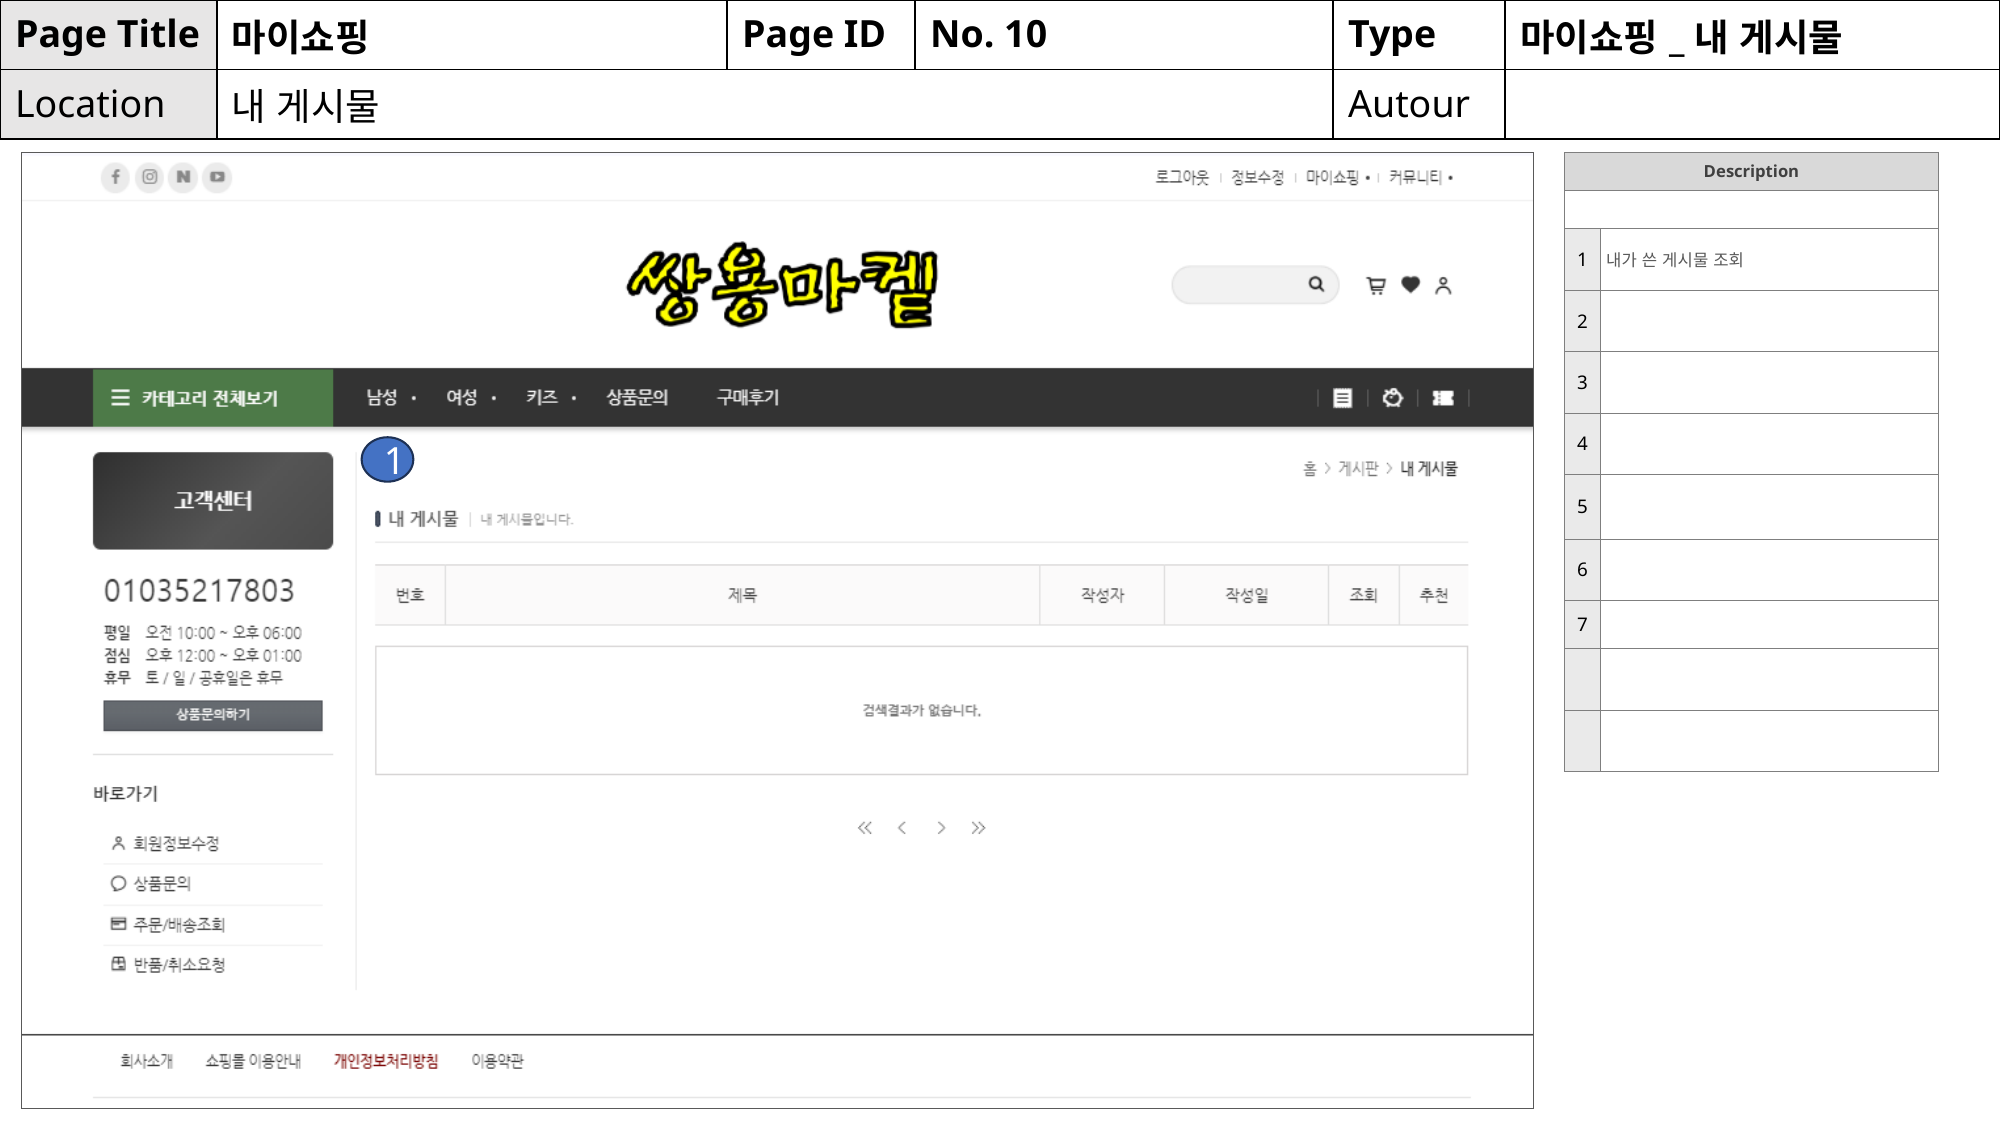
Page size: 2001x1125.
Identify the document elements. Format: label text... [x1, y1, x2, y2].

table_cell 7 [1565, 601, 1600, 648]
table_cell 내 게시물 [218, 70, 1332, 138]
table_cell 5 [1565, 475, 1600, 539]
table_cell Autour [1334, 70, 1504, 138]
table_cell [1565, 711, 1600, 771]
picture [21, 152, 1534, 1109]
table_cell 1 [1565, 229, 1600, 290]
table_cell [1565, 191, 1938, 228]
table_cell [1601, 711, 1938, 771]
table_cell [1601, 414, 1938, 474]
table_header Page Title [1, 1, 216, 69]
table_header Description [1565, 153, 1938, 190]
table_cell 3 [1565, 352, 1600, 413]
table_cell [1506, 70, 1999, 138]
table_header No. 10 [916, 1, 1332, 69]
table_header Type [1334, 1, 1504, 69]
table_cell [1601, 540, 1938, 600]
table_cell [1601, 291, 1938, 351]
table_cell [1601, 649, 1938, 710]
table_header 마이쇼핑 [218, 1, 726, 69]
table_cell 내가 쓴 게시물 조회 [1601, 229, 1938, 290]
table_cell 2 [1565, 291, 1600, 351]
table_cell [1601, 601, 1938, 648]
table_cell 6 [1565, 540, 1600, 600]
table_cell [1601, 352, 1938, 413]
table_cell Location [1, 70, 216, 138]
table_header Page ID [728, 1, 914, 69]
table_header 마이쇼핑_내 게시물 [1506, 1, 1999, 69]
table_cell [1601, 475, 1938, 539]
table_cell 4 [1565, 414, 1600, 474]
table_cell [1565, 649, 1600, 710]
